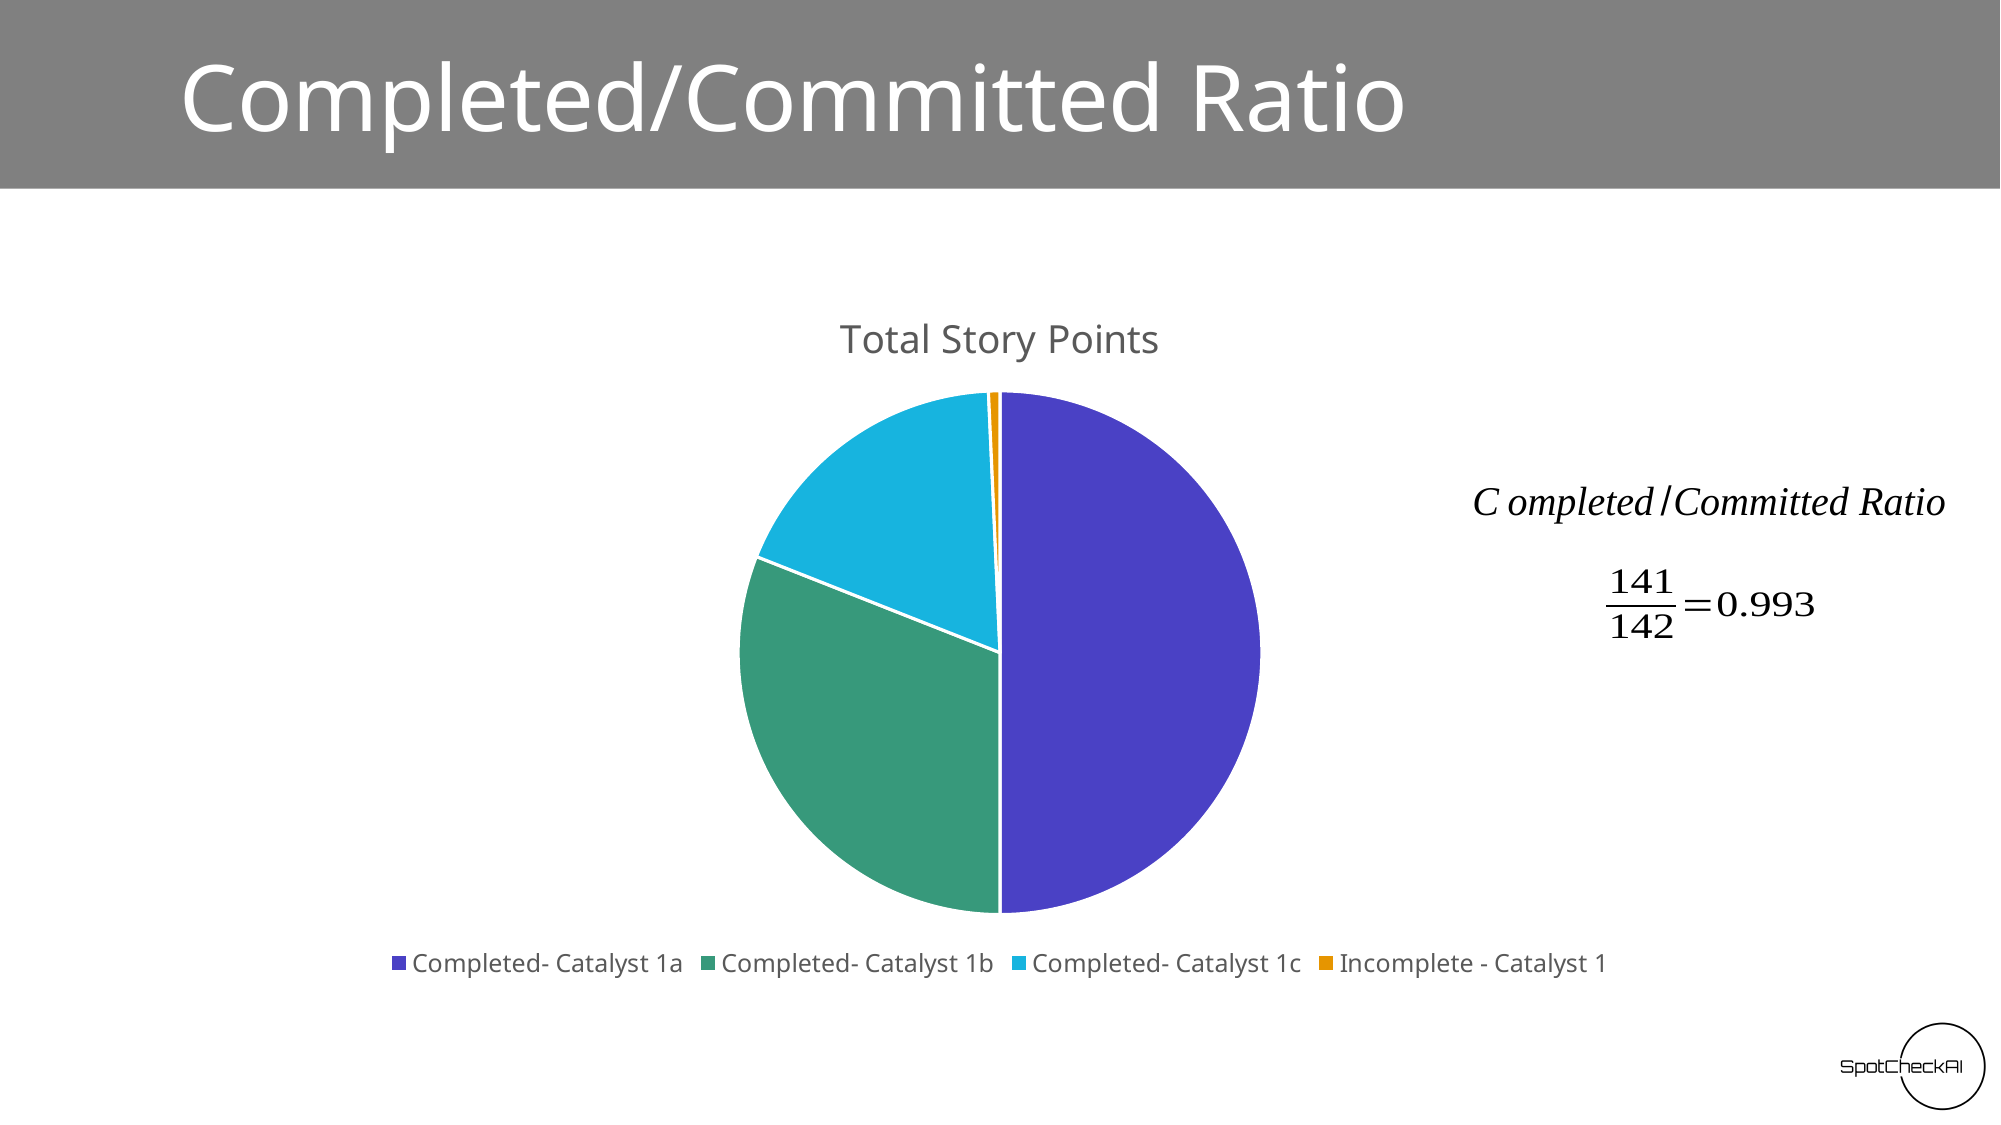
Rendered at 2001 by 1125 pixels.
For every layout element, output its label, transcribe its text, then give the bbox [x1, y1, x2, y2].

chart [152, 278, 1848, 986]
picture [1837, 1020, 1989, 1114]
title Completed/Committed Ratio [164, 31, 1710, 159]
